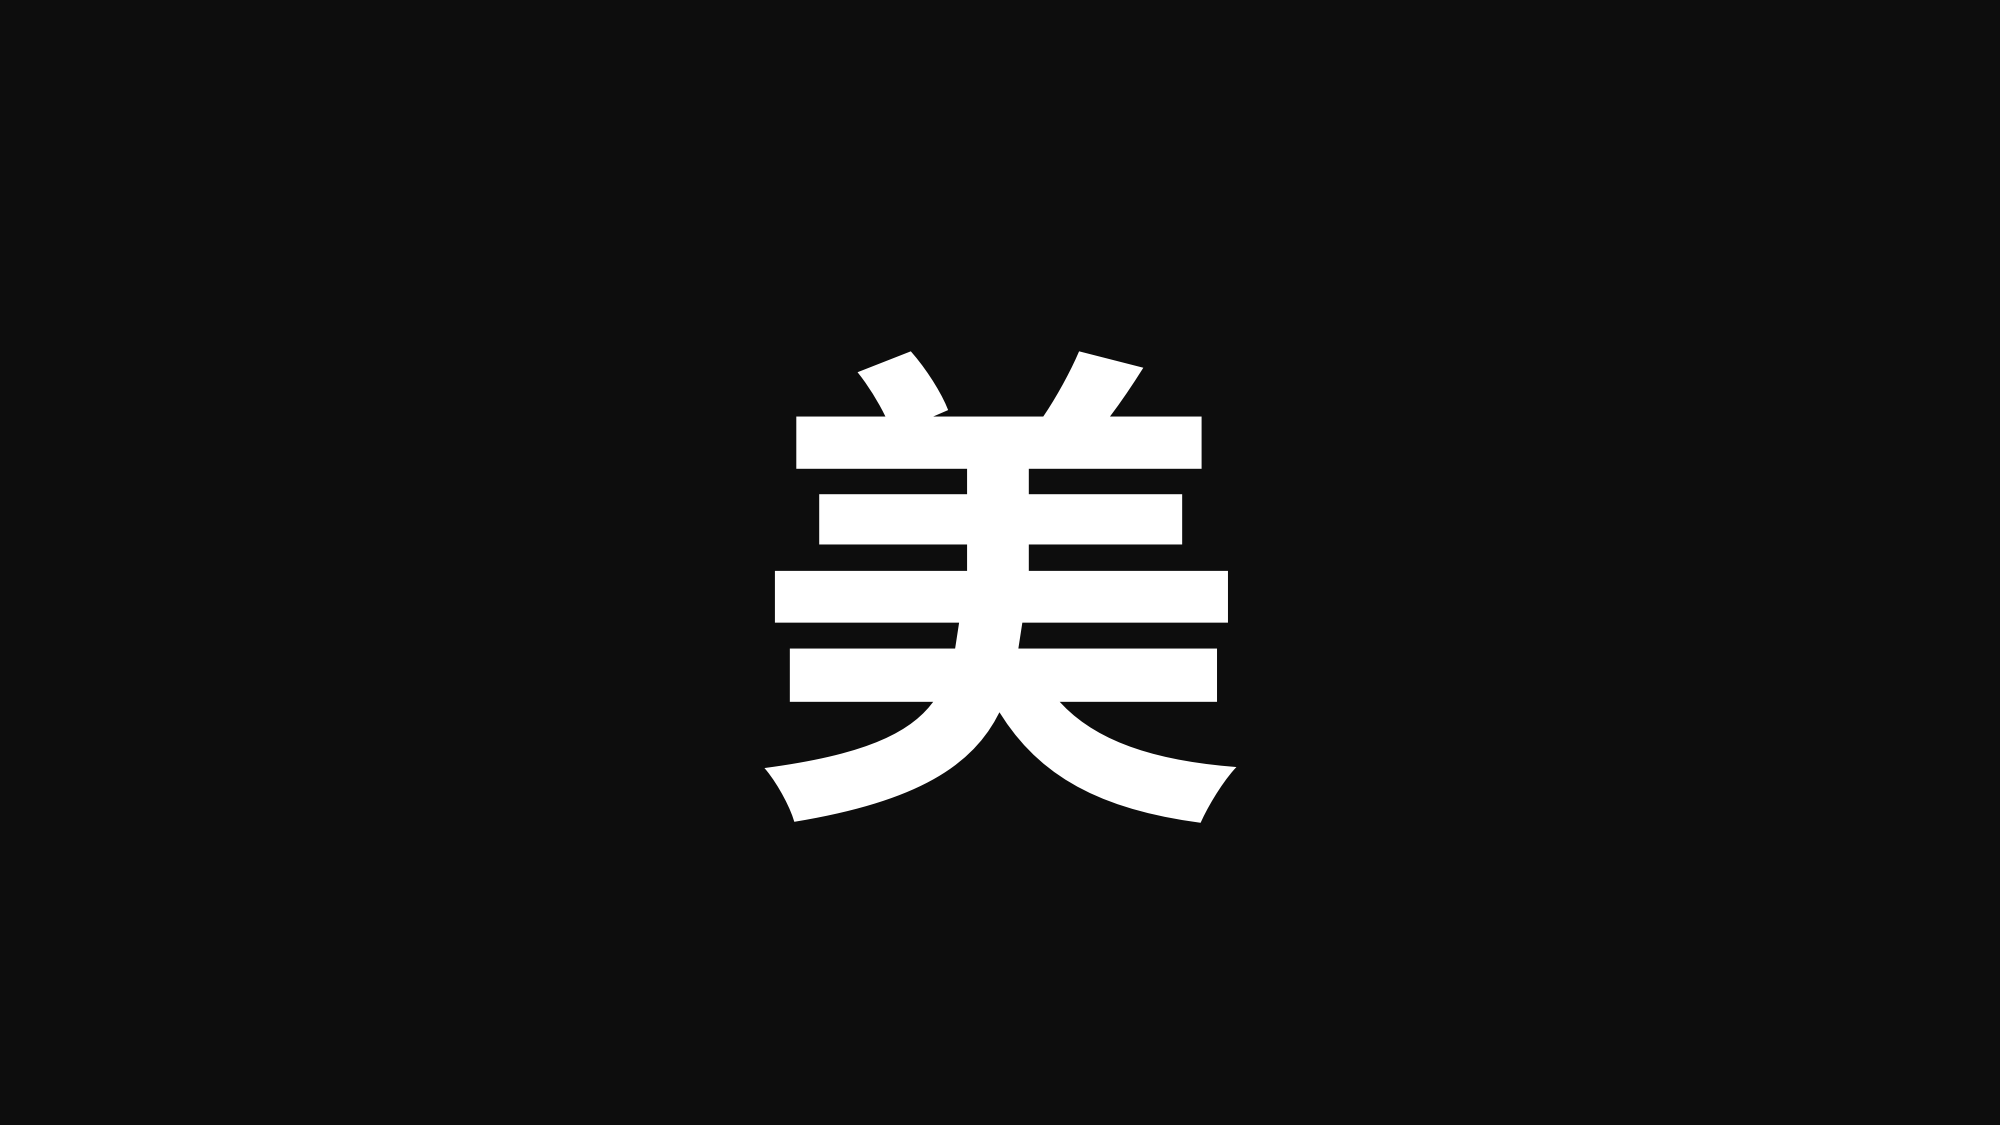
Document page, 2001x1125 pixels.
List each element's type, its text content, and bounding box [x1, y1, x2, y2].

text_box 美 [736, 273, 1264, 886]
